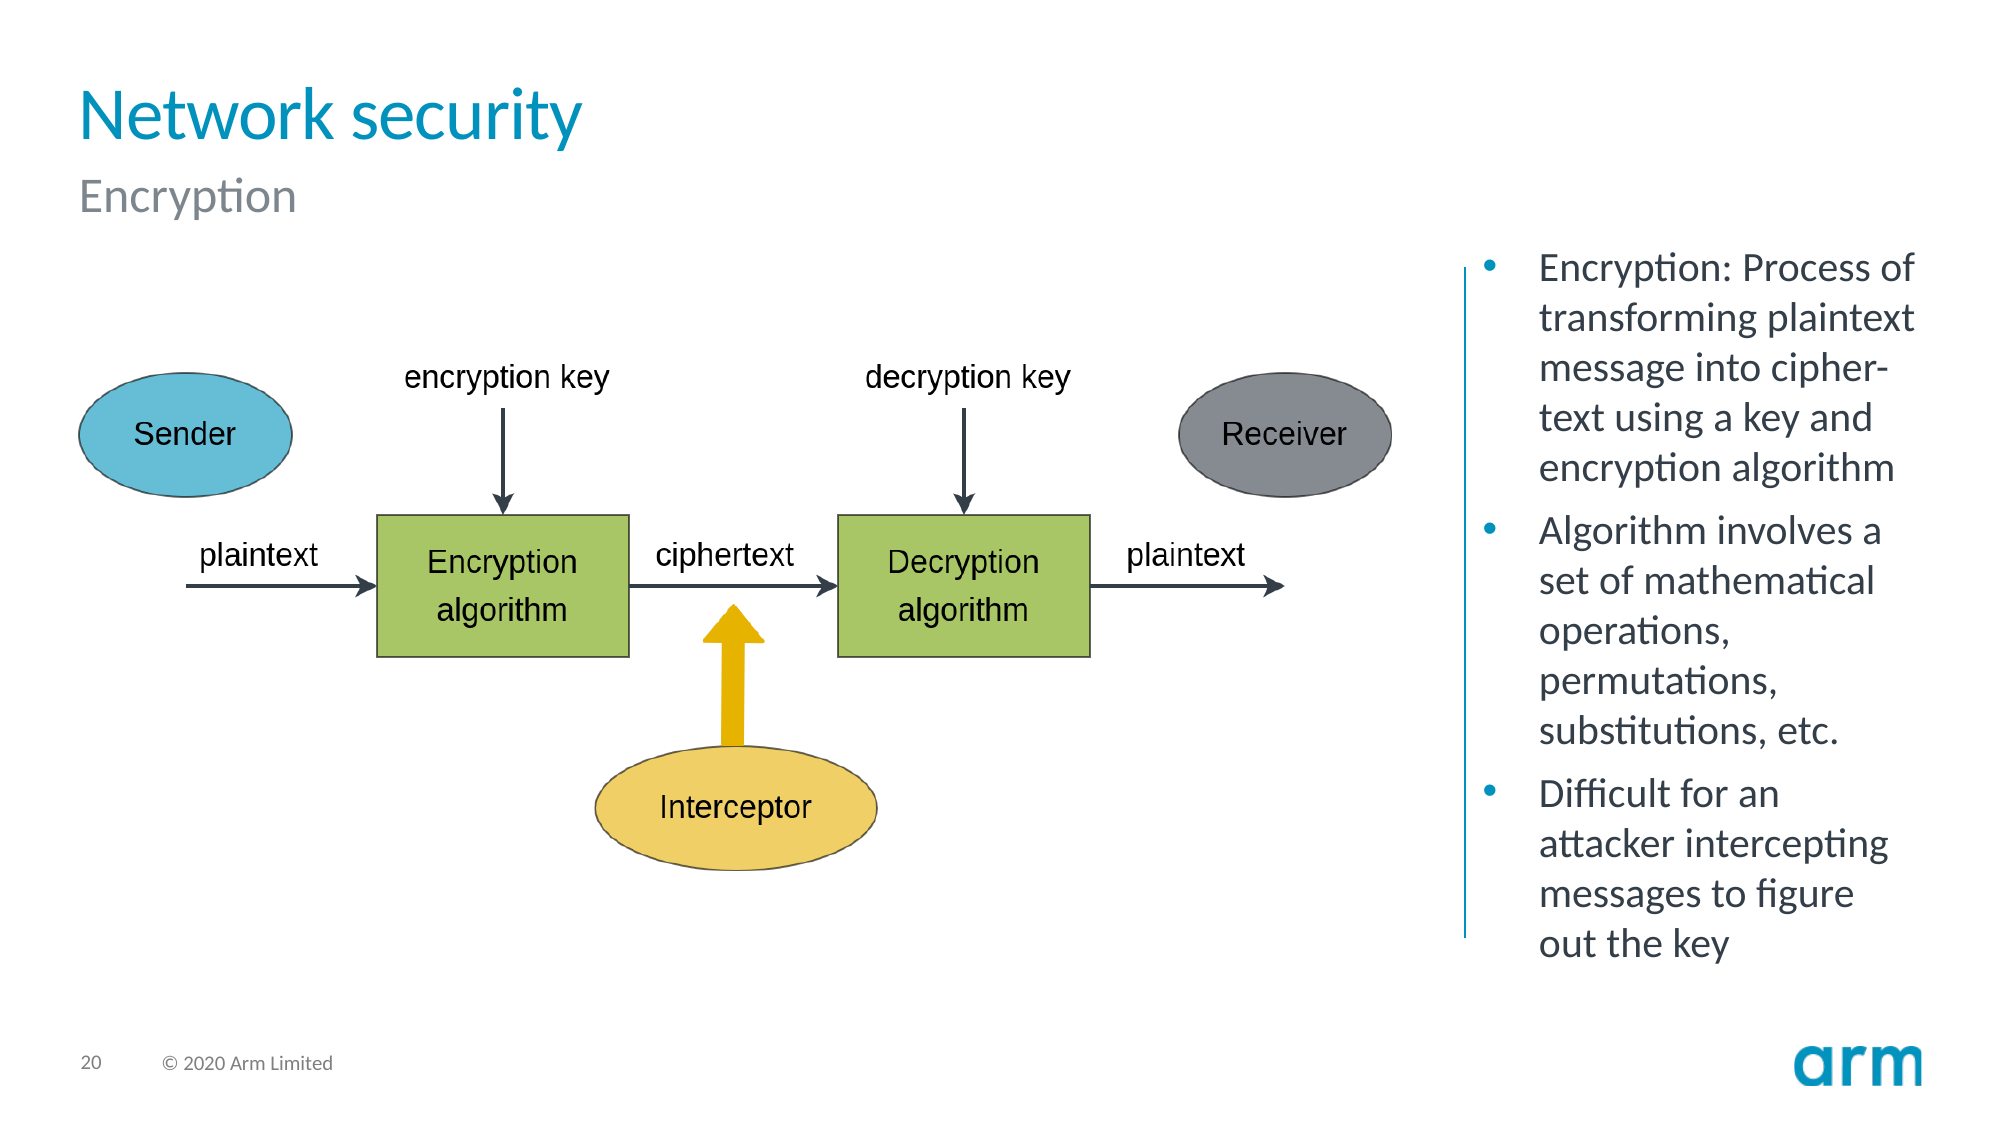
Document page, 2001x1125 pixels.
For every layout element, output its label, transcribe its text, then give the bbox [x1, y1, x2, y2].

title Network security [78, 78, 1922, 162]
picture [78, 359, 1392, 871]
list Encryption: Process of transforming plaintext message into cipher-text using a key and encryption algorithm Algorithm involves a set of mathematical operations, permutations, substitutions, etc. Difficult for an attacker intercepting messages to figure out the key [1482, 240, 1922, 911]
list Encryption [78, 162, 1922, 220]
